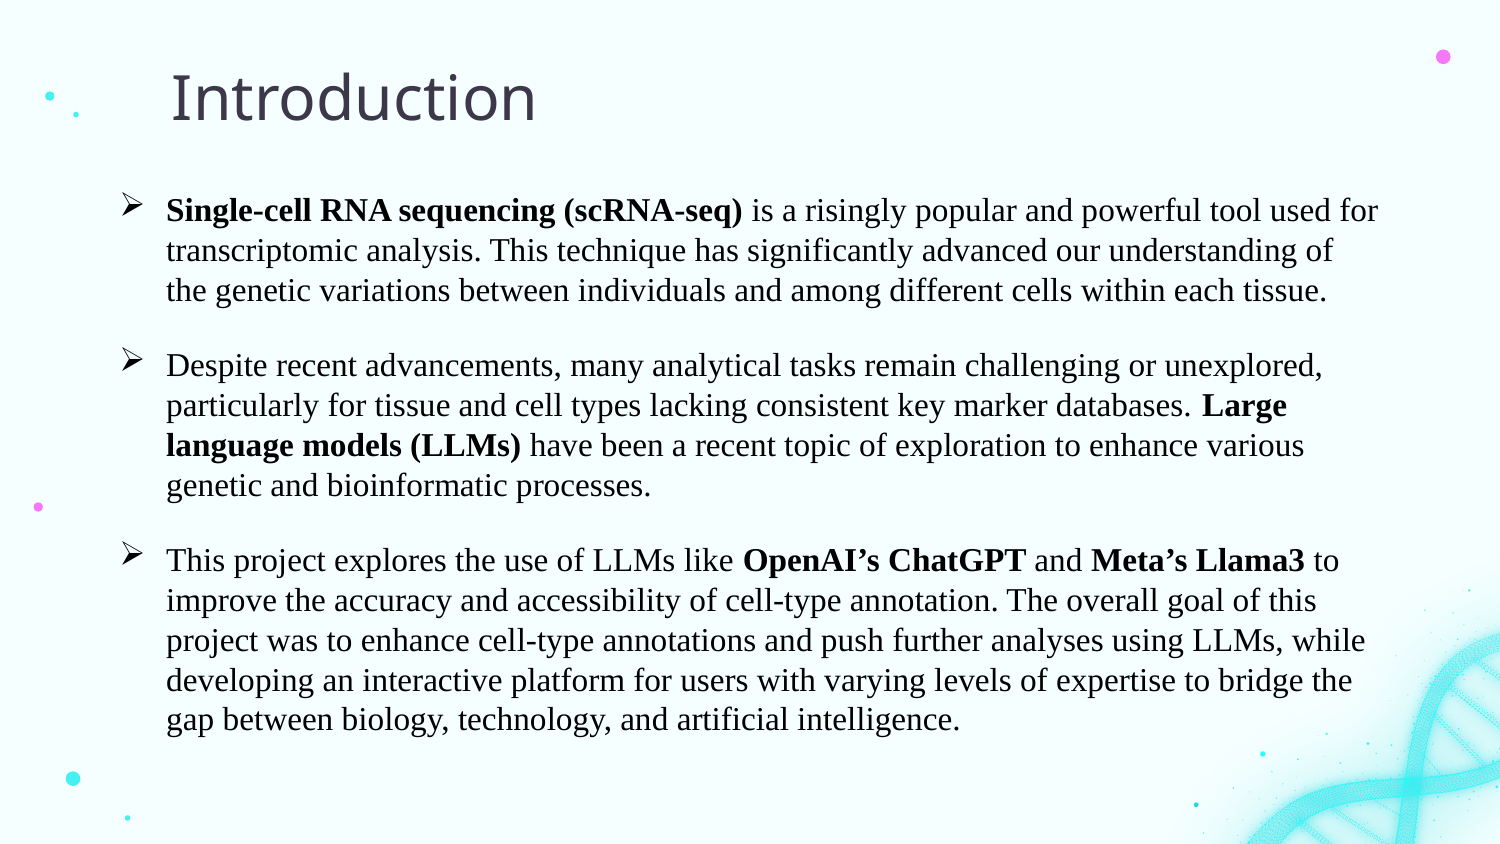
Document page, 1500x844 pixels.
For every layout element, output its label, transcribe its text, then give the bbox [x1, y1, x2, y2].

text_box Single-cell RNA sequencing (scRNA-seq) is a risingly popular and powerful tool used for transcriptomic analysis. This technique has significantly advanced our understanding of the genetic variations between individuals and among different cells within each tissue. Despite recent advancements, many analytical tasks remain challenging or unexplored, particularly for tissue and cell types lacking consistent key marker databases. Large language models (LLMs) have been a recent topic of exploration to enhance various genetic and bioinformatic processes. This project explores the use of LLMs like OpenAI’s ChatGPT and Meta’s Llama3 to improve the accuracy and accessibility of cell-type annotation. The overall goal of this project was to enhance cell-type annotations and push further analyses using LLMs, while developing an interactive platform for users with varying levels of expertise to bridge the gap between biology, technology, and artificial intelligence. [104, 181, 1396, 775]
text_box Introduction [156, 42, 1344, 137]
picture [1096, 545, 1500, 844]
